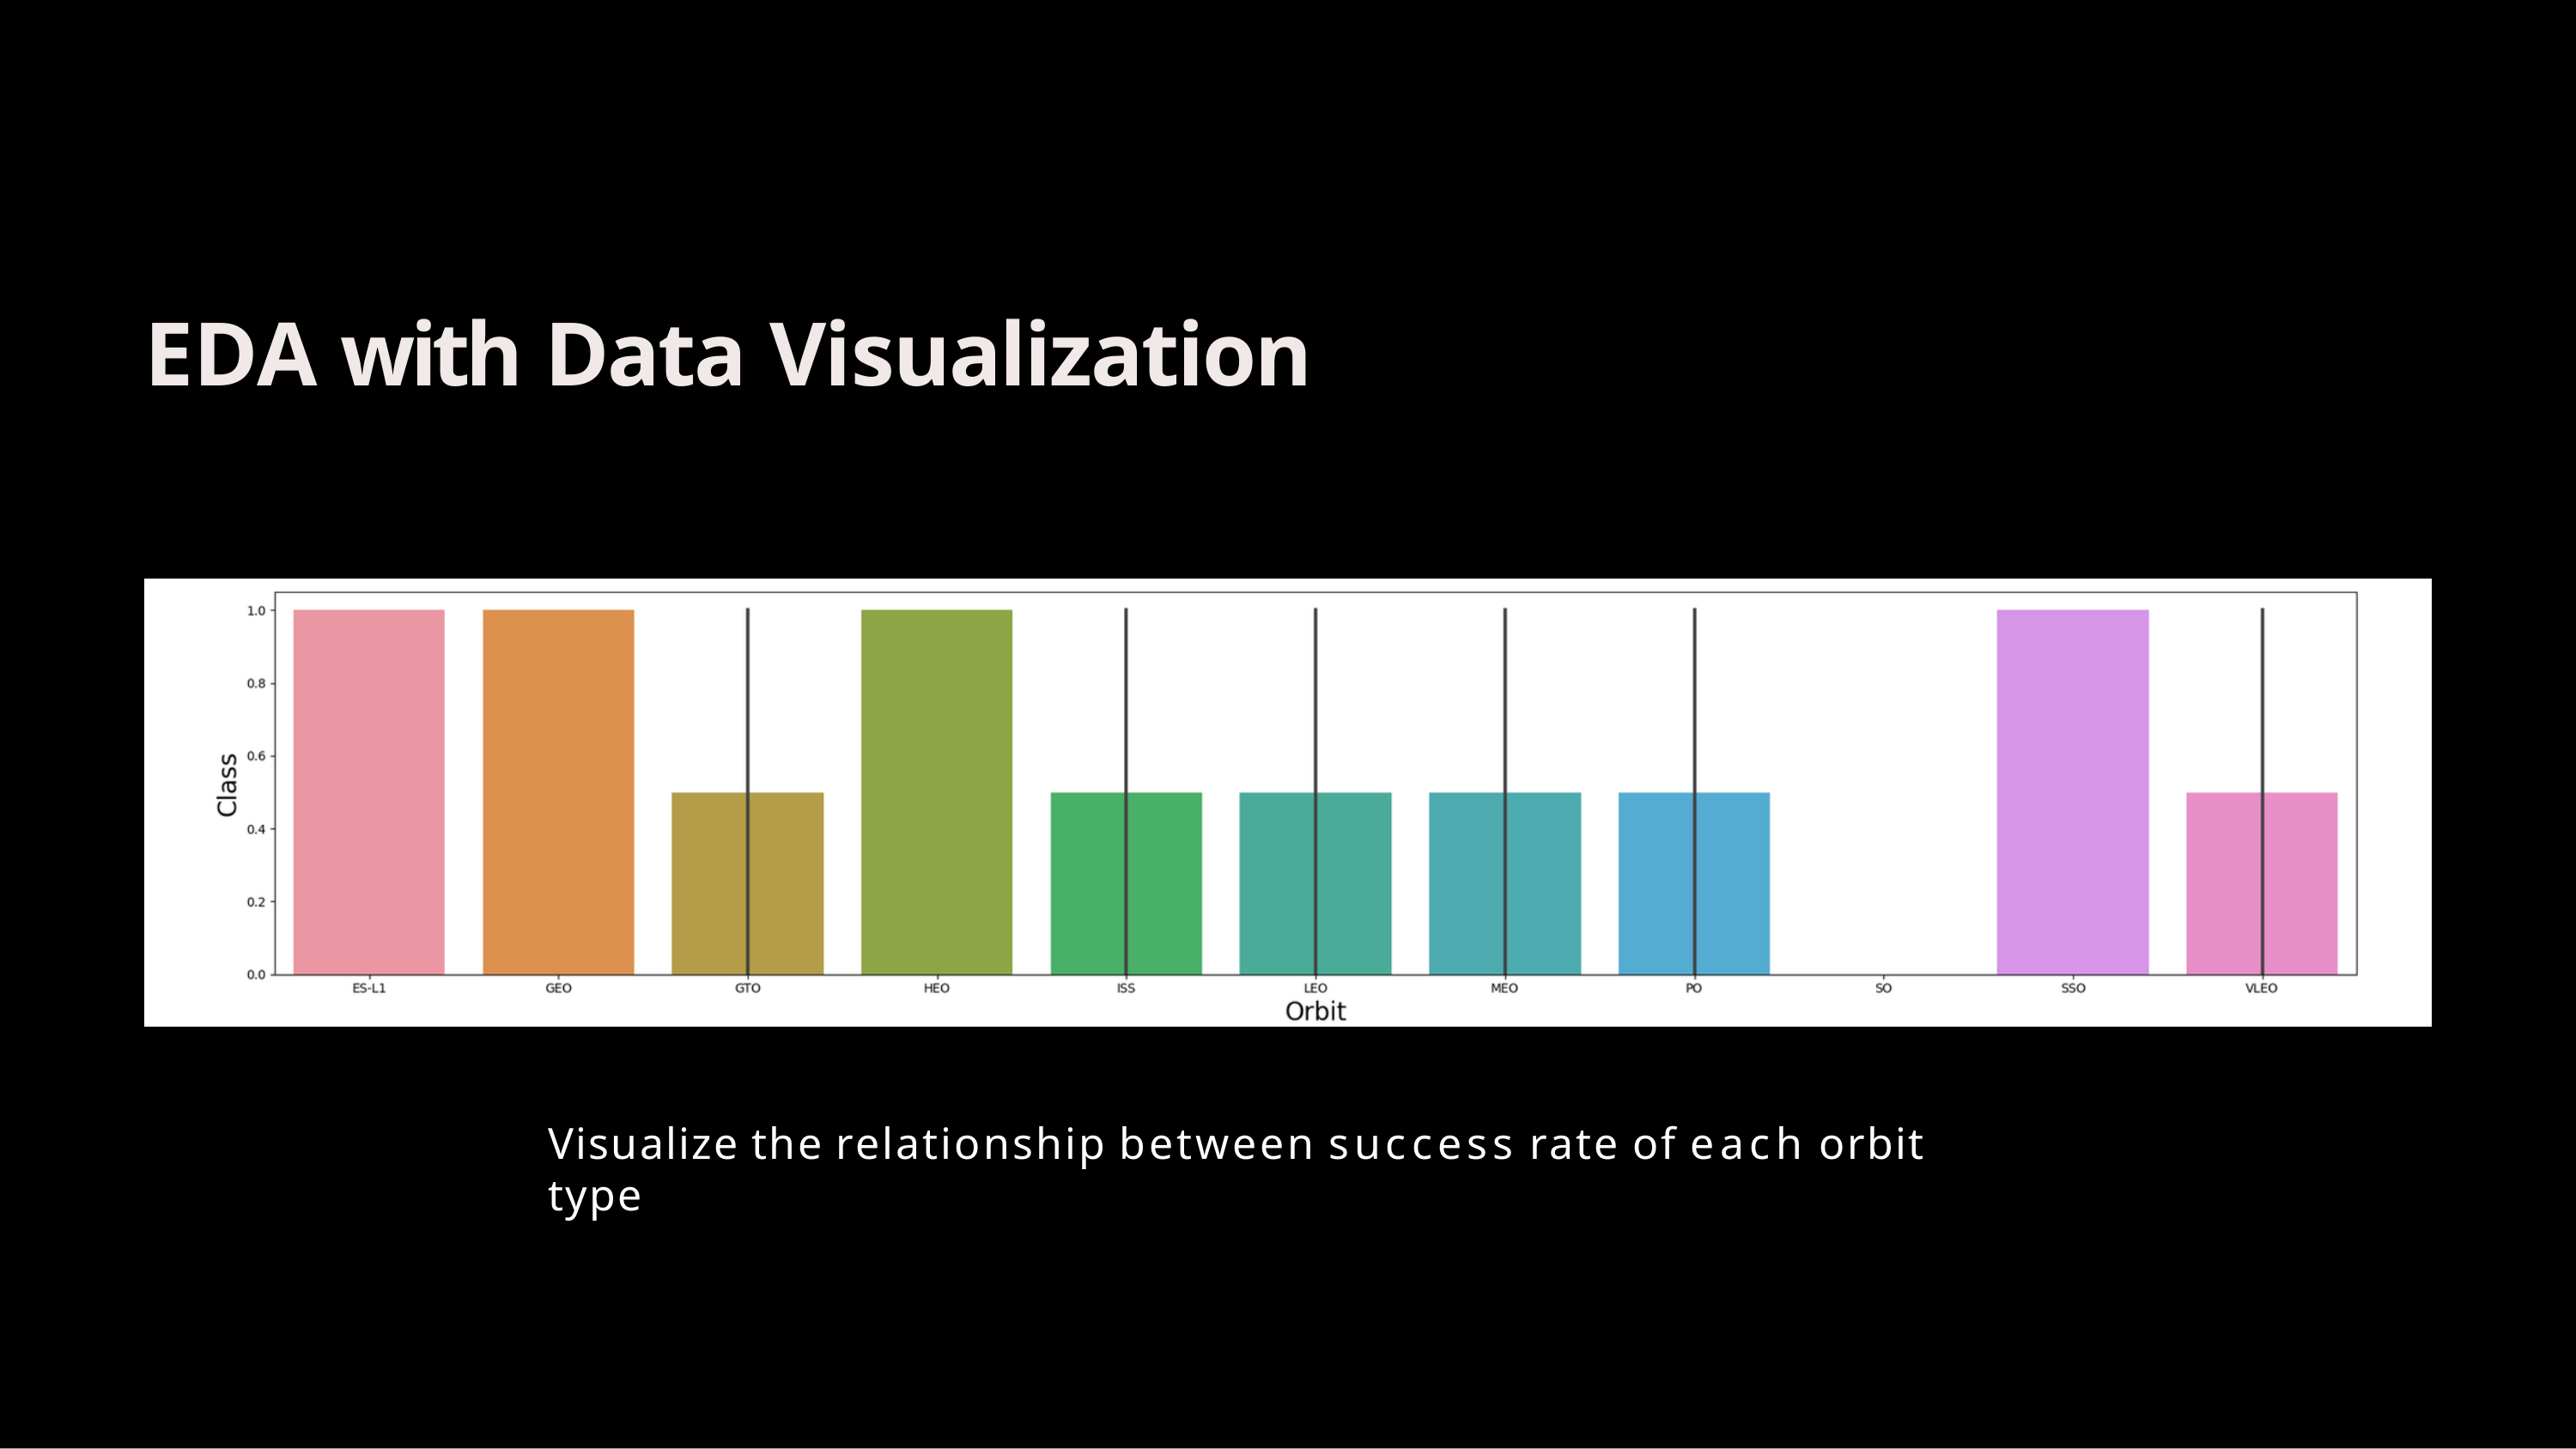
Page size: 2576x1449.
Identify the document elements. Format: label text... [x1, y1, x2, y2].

title EDA with Data Visualization [120, 221, 1895, 541]
picture [144, 578, 2432, 1028]
text_box Visualize the relationship between success rate of each orbit type [546, 1113, 1990, 1219]
